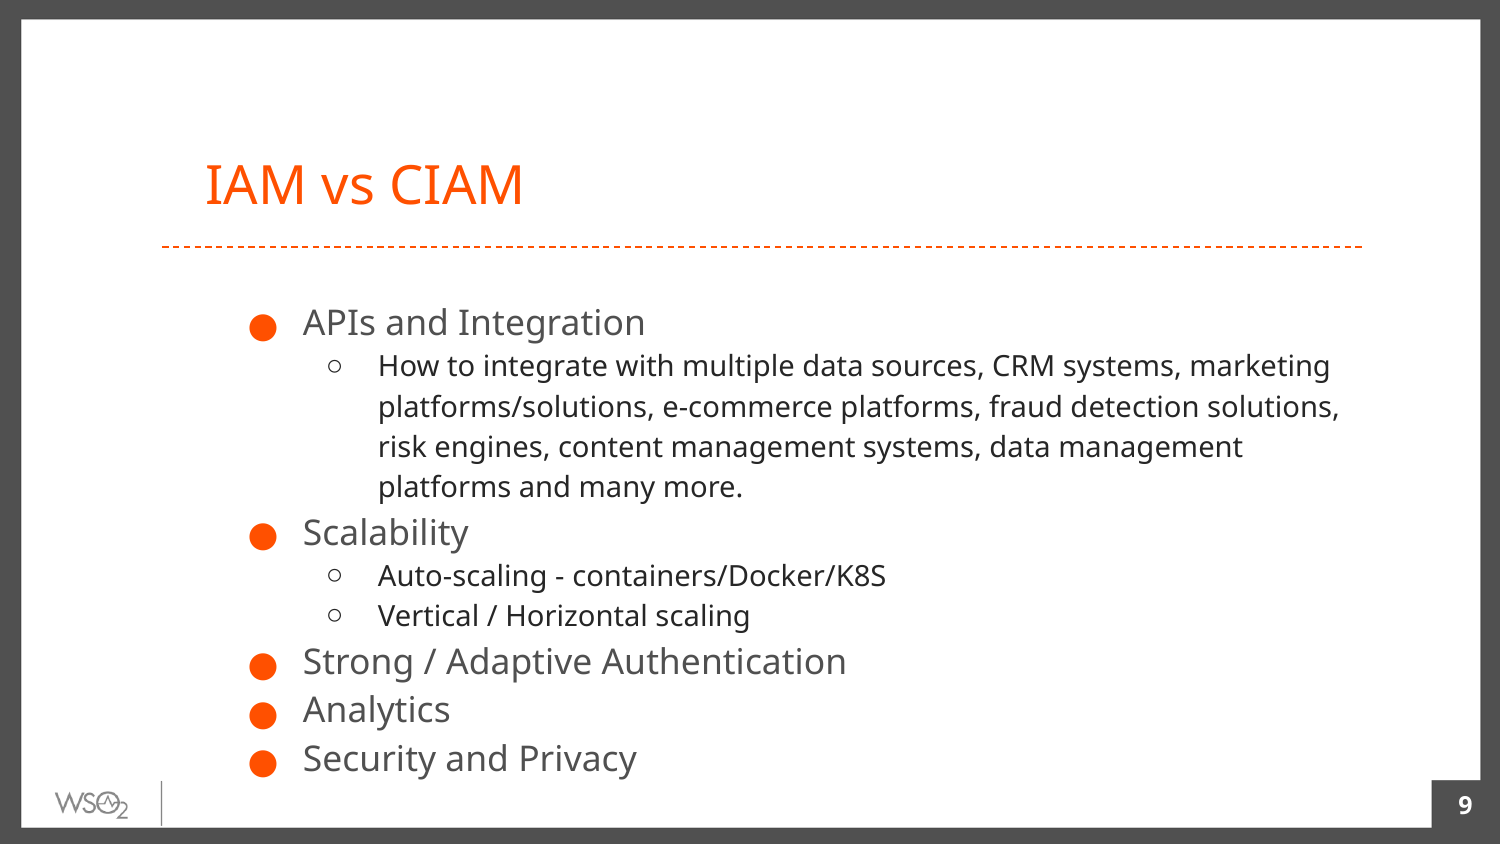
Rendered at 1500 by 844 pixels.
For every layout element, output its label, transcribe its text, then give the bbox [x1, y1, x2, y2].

picture [0, 0, 1500, 844]
text_box APIs and Integration How to integrate with multiple data sources, CRM systems, marketing platforms/solutions, e-commerce platforms, fraud detection solutions, risk engines, content management systems, data management platforms and many more. Scalability Auto-scaling - containers/Docker/K8S Vertical / Horizontal scaling Strong / Adaptive Authentication Analytics Security and Privacy [212, 278, 1375, 771]
slide_number ‹#› [1137, 784, 1488, 830]
title IAM vs CIAM [190, 137, 1416, 213]
